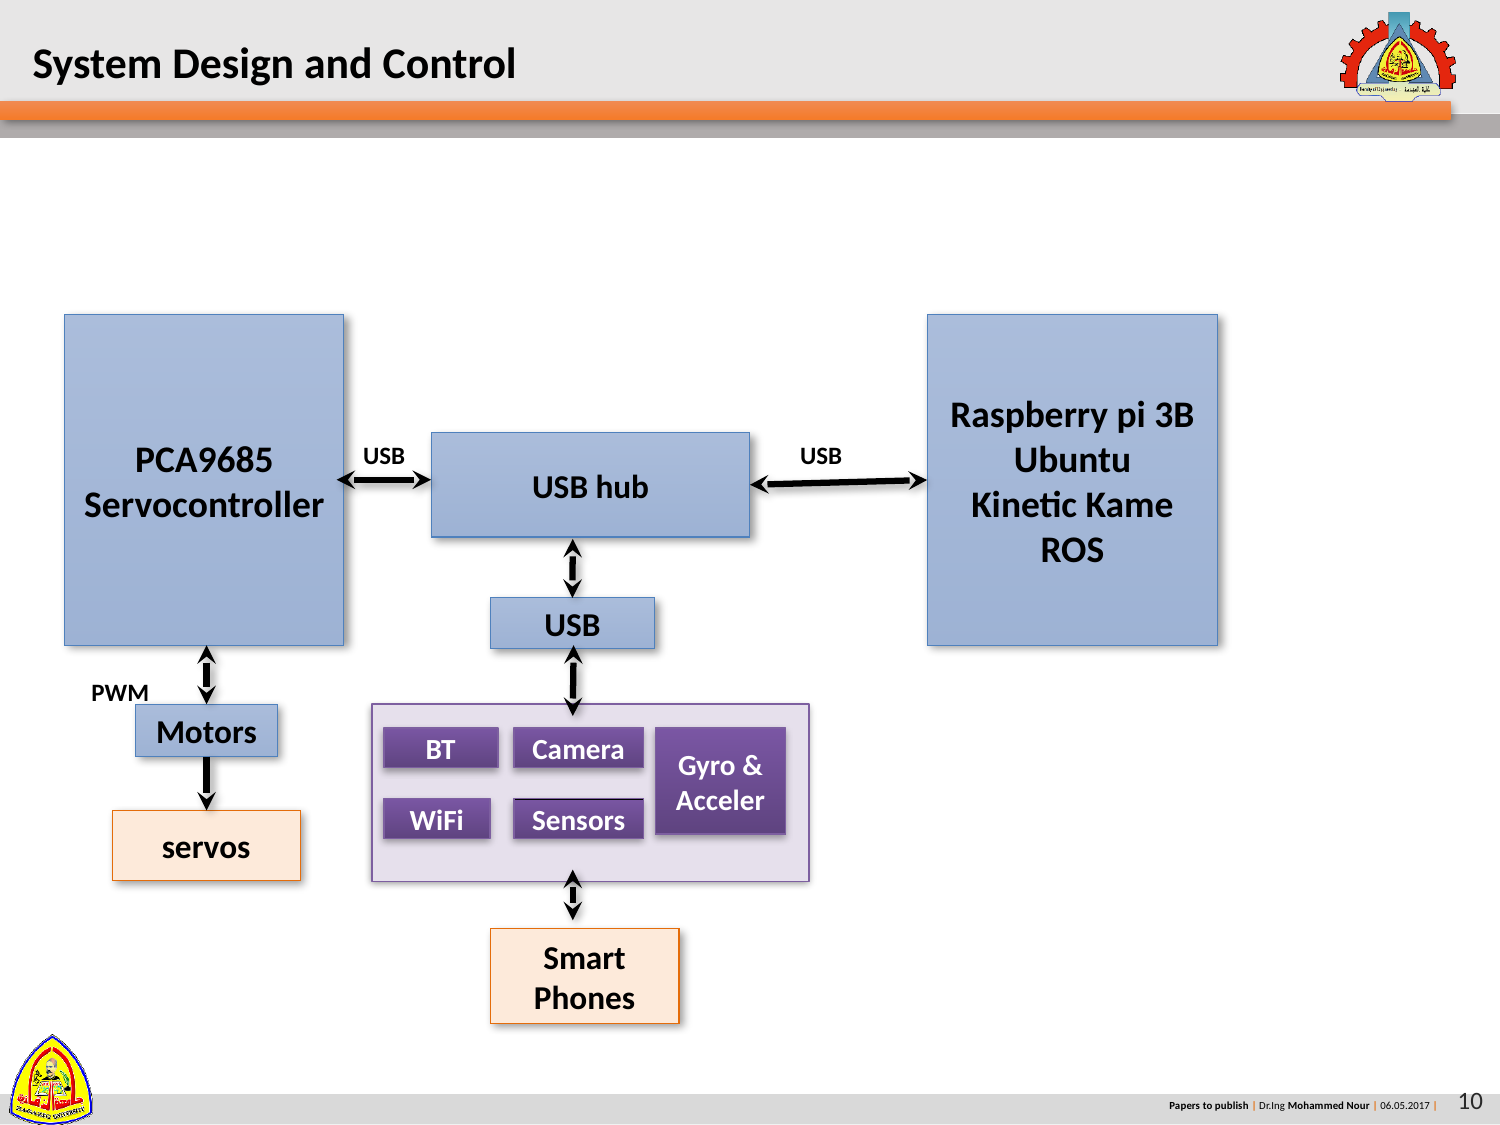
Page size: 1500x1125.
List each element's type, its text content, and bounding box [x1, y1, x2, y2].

picture [8, 1034, 93, 1125]
text_box [371, 703, 810, 882]
text_box BT [383, 727, 499, 768]
text_box USB [785, 432, 897, 478]
text_box Camera [513, 727, 644, 768]
text_box Sensors [513, 798, 644, 839]
picture [1340, 12, 1456, 102]
text_box USB [490, 597, 655, 649]
text_box USB [348, 432, 460, 478]
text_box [749, 479, 928, 486]
text_box servos [112, 810, 301, 881]
text_box WiFi [383, 798, 491, 839]
text_box Smart Phones [490, 928, 680, 1024]
text_box PCA9685 Servocontroller [64, 314, 344, 646]
text_box USB hub [431, 432, 750, 537]
text_box Motors [135, 704, 278, 757]
text_box PWM [76, 668, 188, 714]
text_box Raspberry pi 3B Ubuntu Kinetic Kame ROS [927, 314, 1218, 646]
title System Design and Control [17, 33, 1157, 95]
text_box Gyro & Acceler [655, 727, 786, 835]
